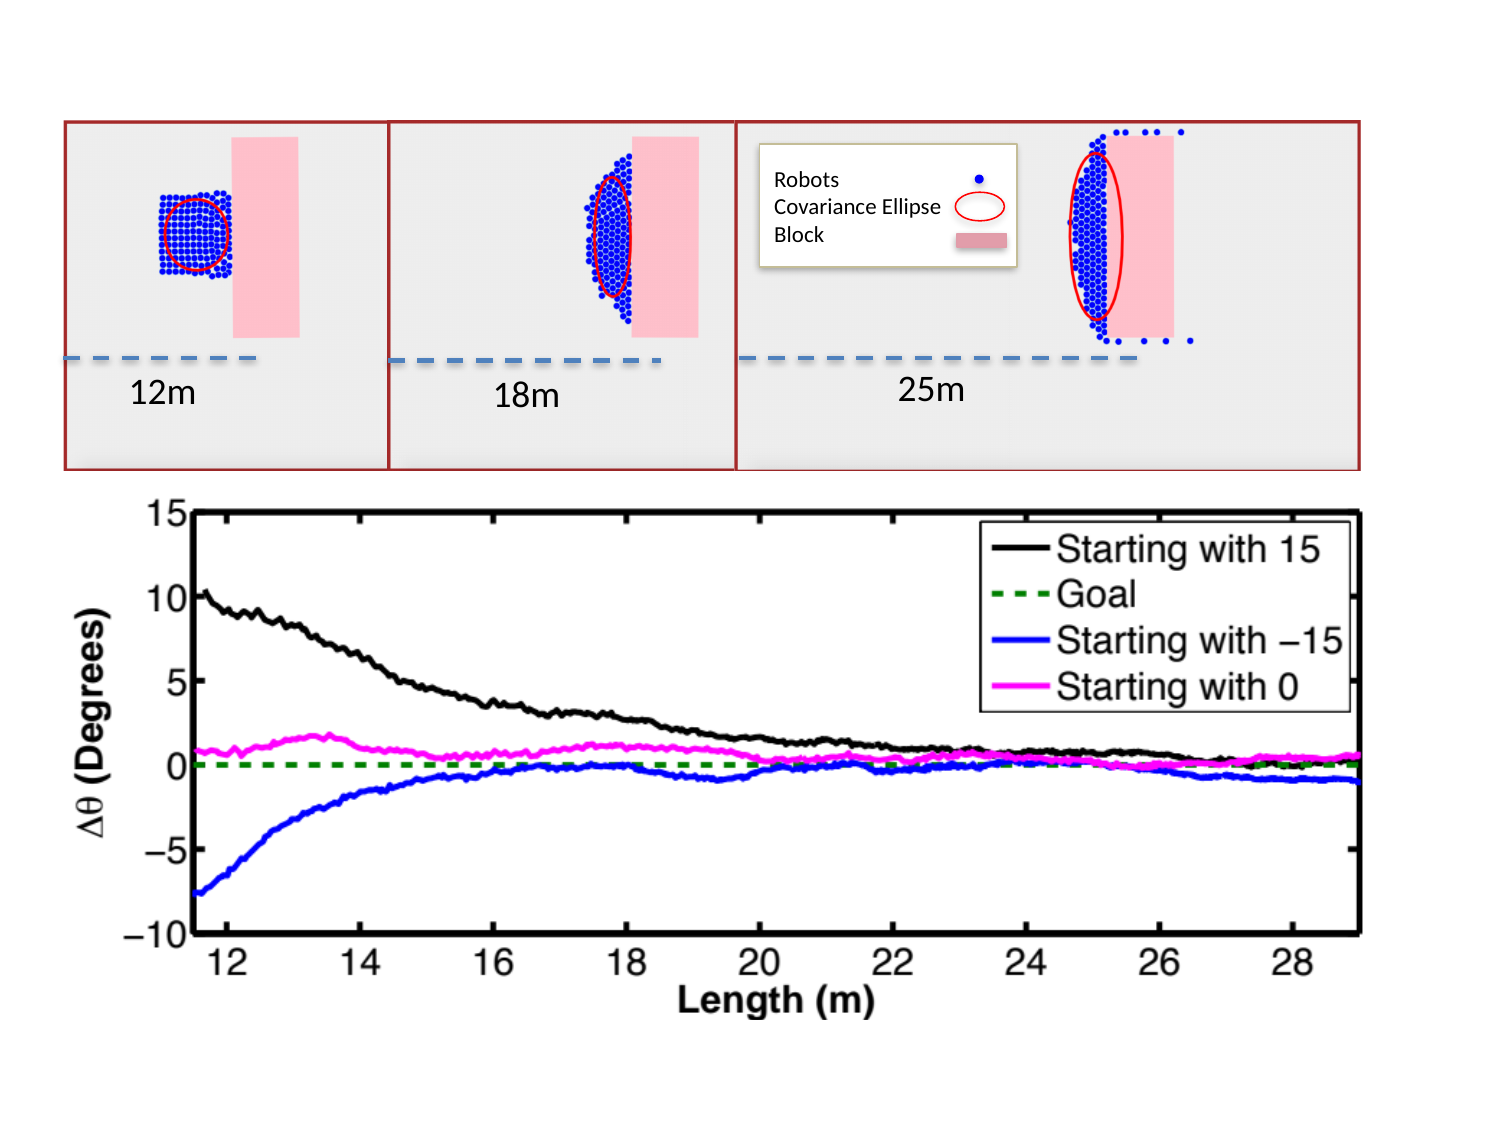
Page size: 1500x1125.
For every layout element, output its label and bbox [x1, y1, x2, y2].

picture [0, 120, 1499, 1021]
